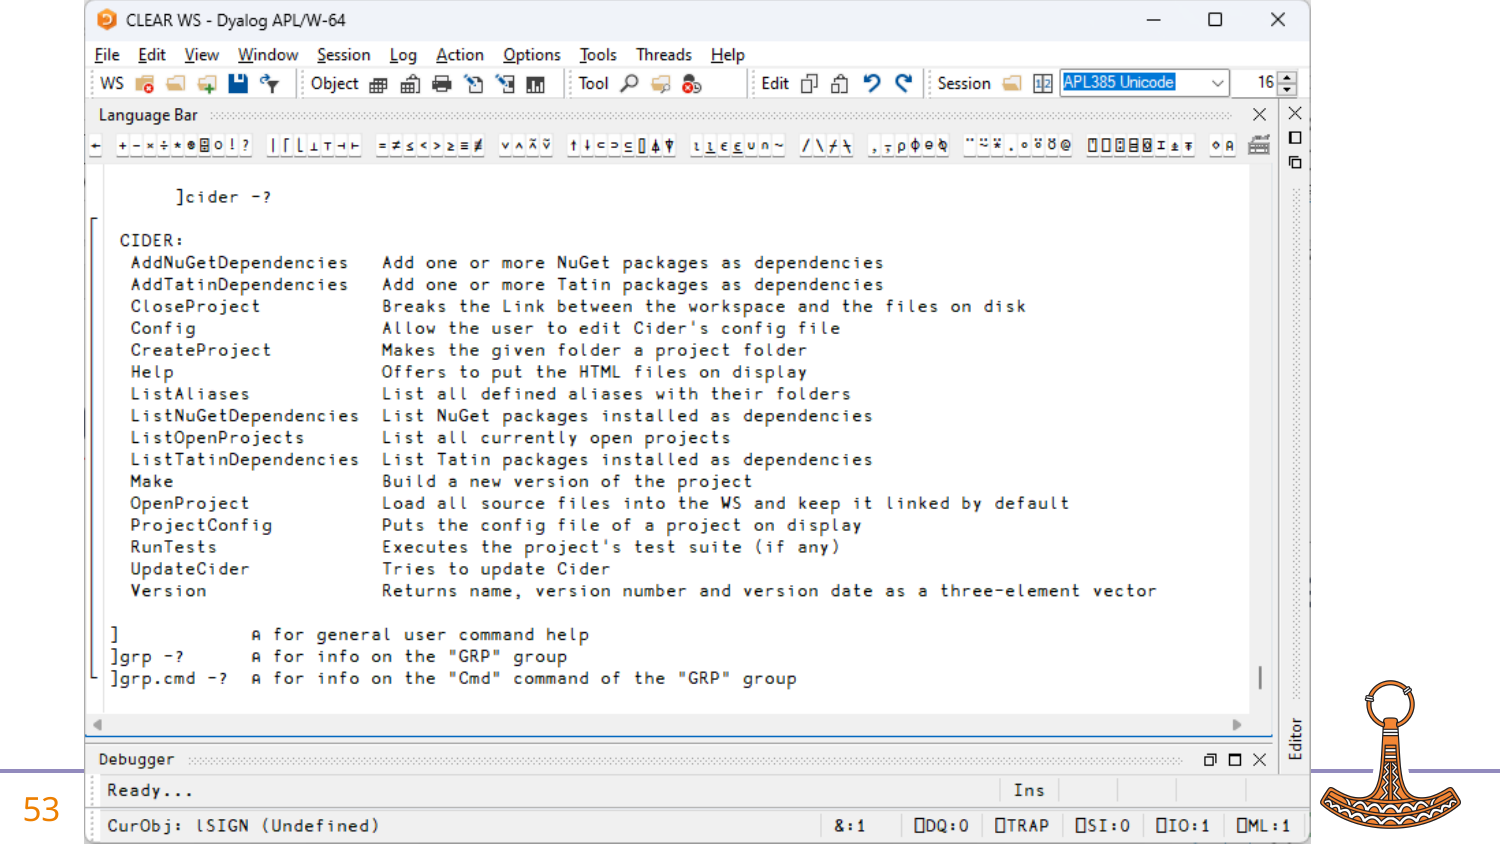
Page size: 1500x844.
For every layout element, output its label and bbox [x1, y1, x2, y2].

picture [84, 0, 1311, 844]
picture [1320, 680, 1461, 829]
